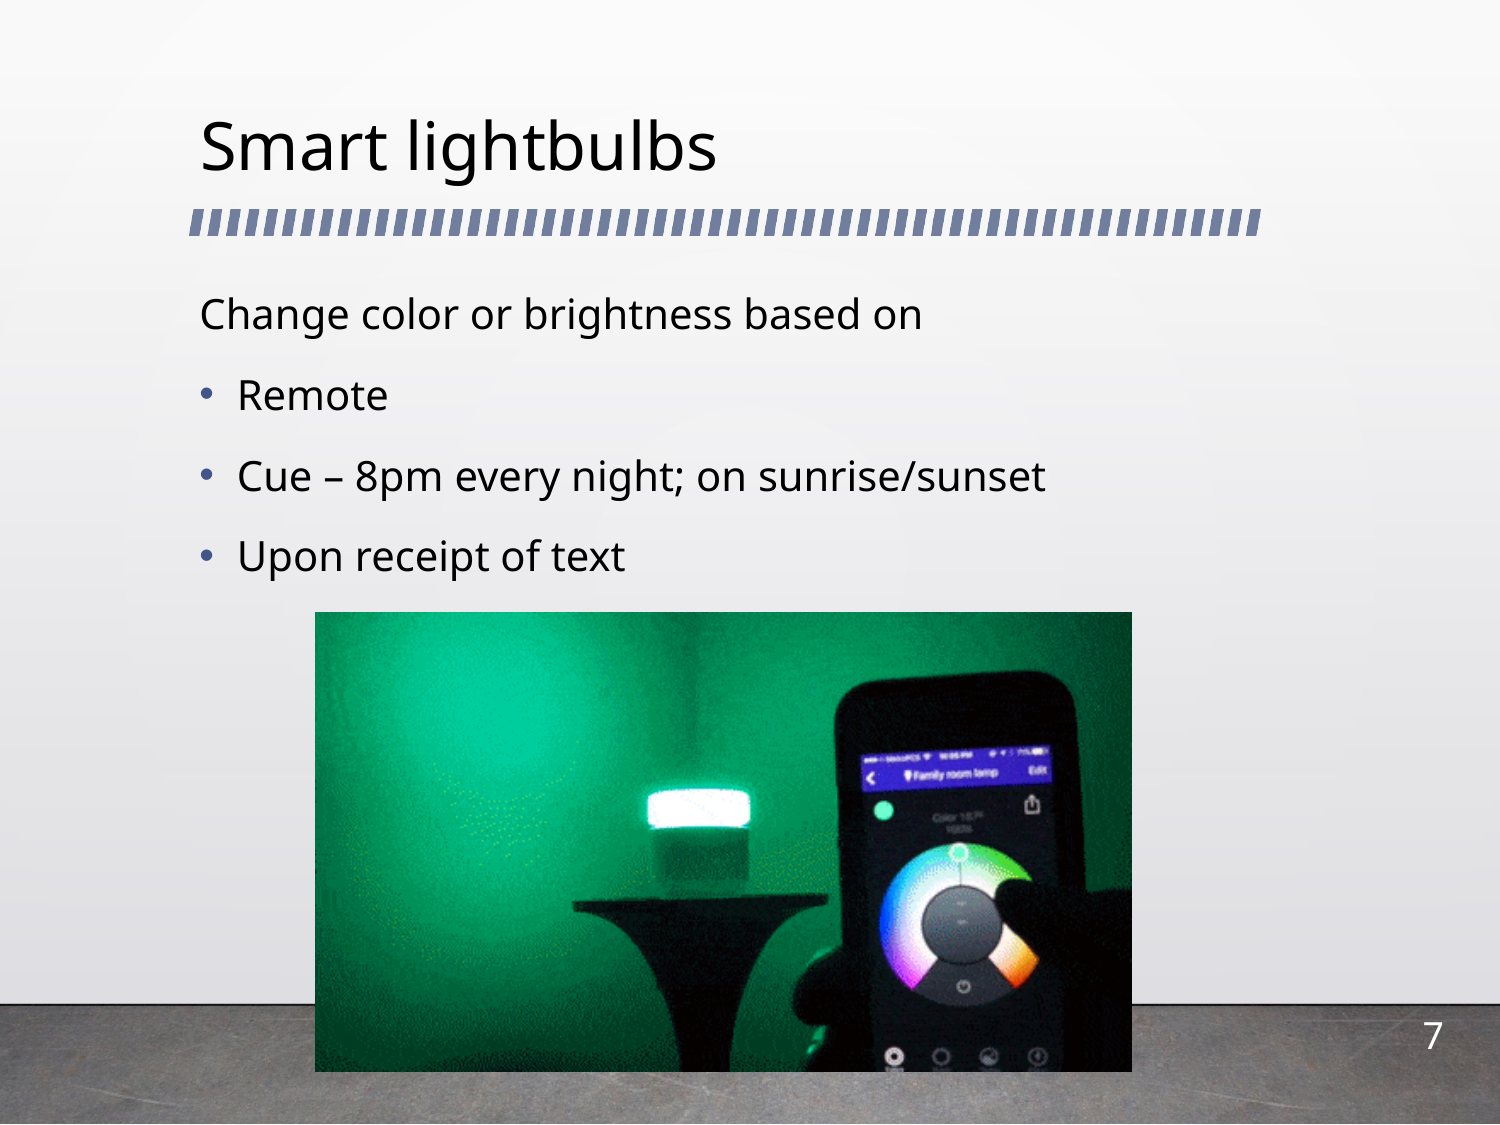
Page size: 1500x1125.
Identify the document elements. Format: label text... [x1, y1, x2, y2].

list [314, 612, 1133, 1073]
text_box Change color or brightness based on Remote Cue – 8pm every night; on sunrise/sunset Upon receipt of text [184, 269, 1263, 915]
picture [0, 1004, 1500, 1124]
title Smart lightbulbs [185, 62, 1264, 235]
